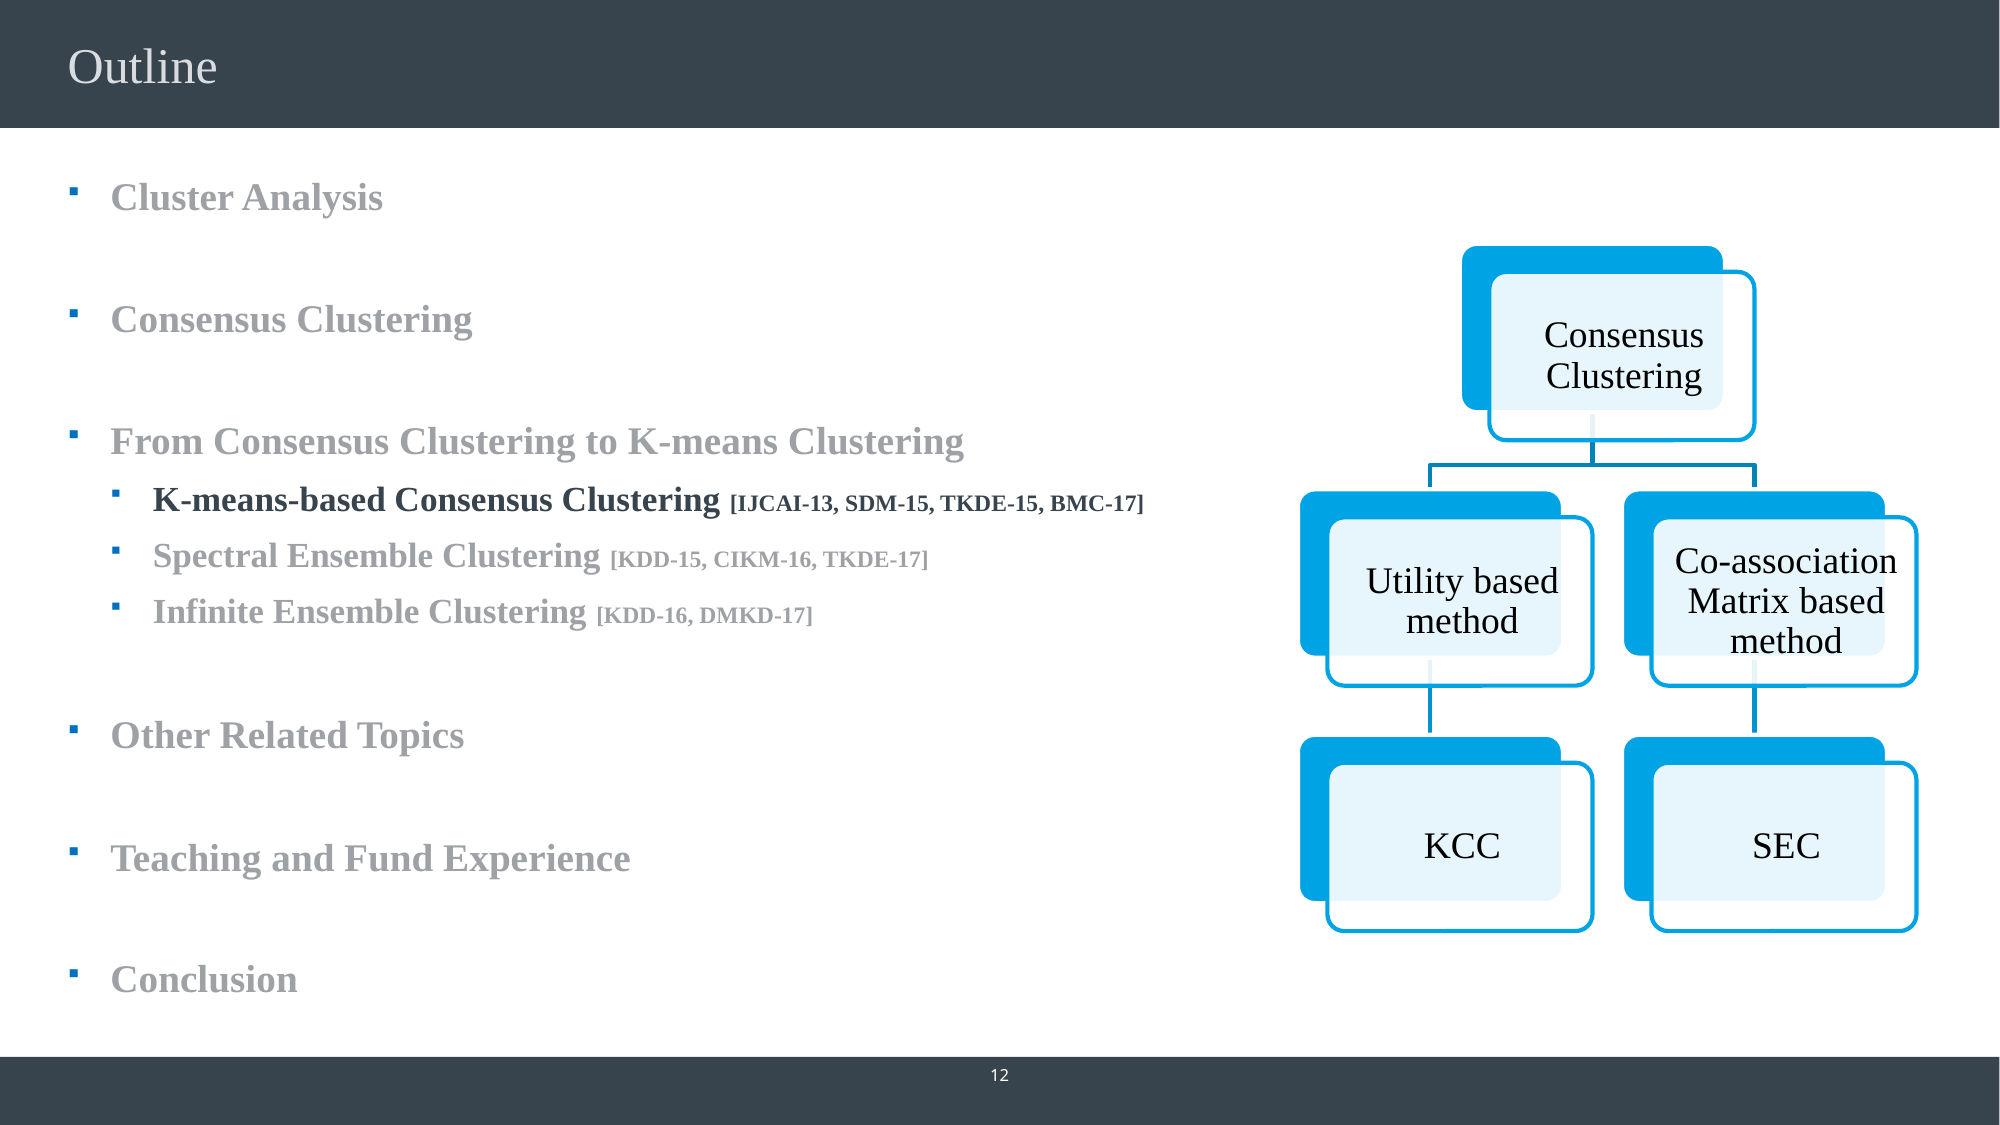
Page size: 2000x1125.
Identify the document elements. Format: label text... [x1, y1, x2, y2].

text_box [1207, 243, 2000, 932]
slide_number 12 [916, 1062, 1083, 1091]
list Cluster Analysis Consensus Clustering From Consensus Clustering to K-means Clustering K-means-based Consensus Clustering [IJCAI-13, SDM-15, TKDE-15, BMC-17] Spectral Ensemble Clustering [KDD-15, CIKM-16, TKDE-17] Infinite Ensemble Clustering [KDD-16, DMKD-17] Other Related Topics Teaching and Fund Experience Conclusion [49, 162, 1950, 1013]
title Outline [49, 30, 1950, 98]
